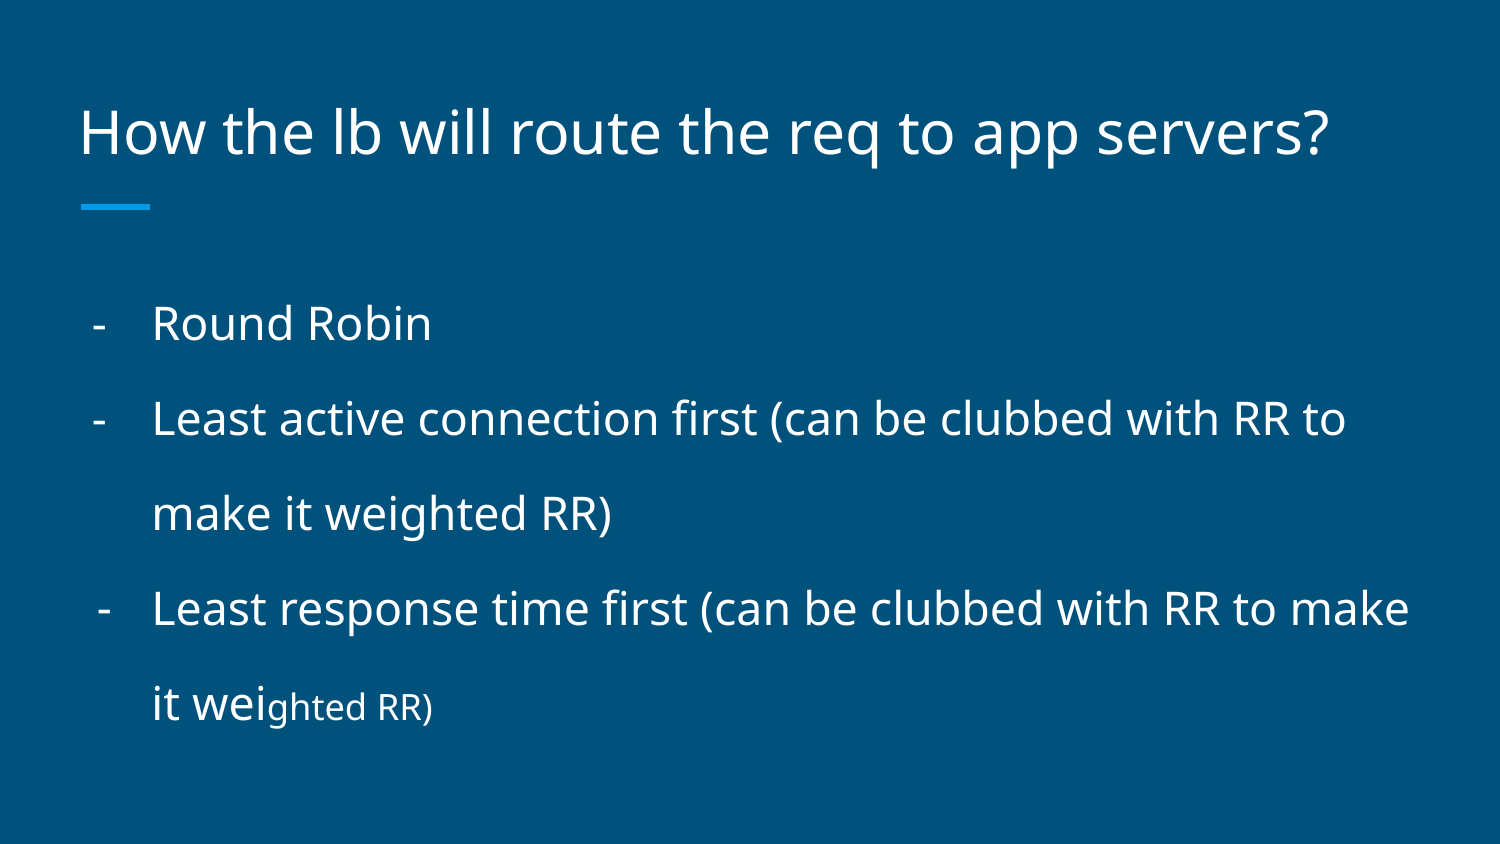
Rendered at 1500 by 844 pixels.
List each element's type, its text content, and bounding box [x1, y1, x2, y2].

title How the lb will route the req to app servers? [63, 75, 1437, 188]
list Round Robin Least active connection first (can be clubbed with RR to make it weighted RR) Least response time first (can be clubbed with RR to make it weighted RR) [63, 244, 1437, 750]
